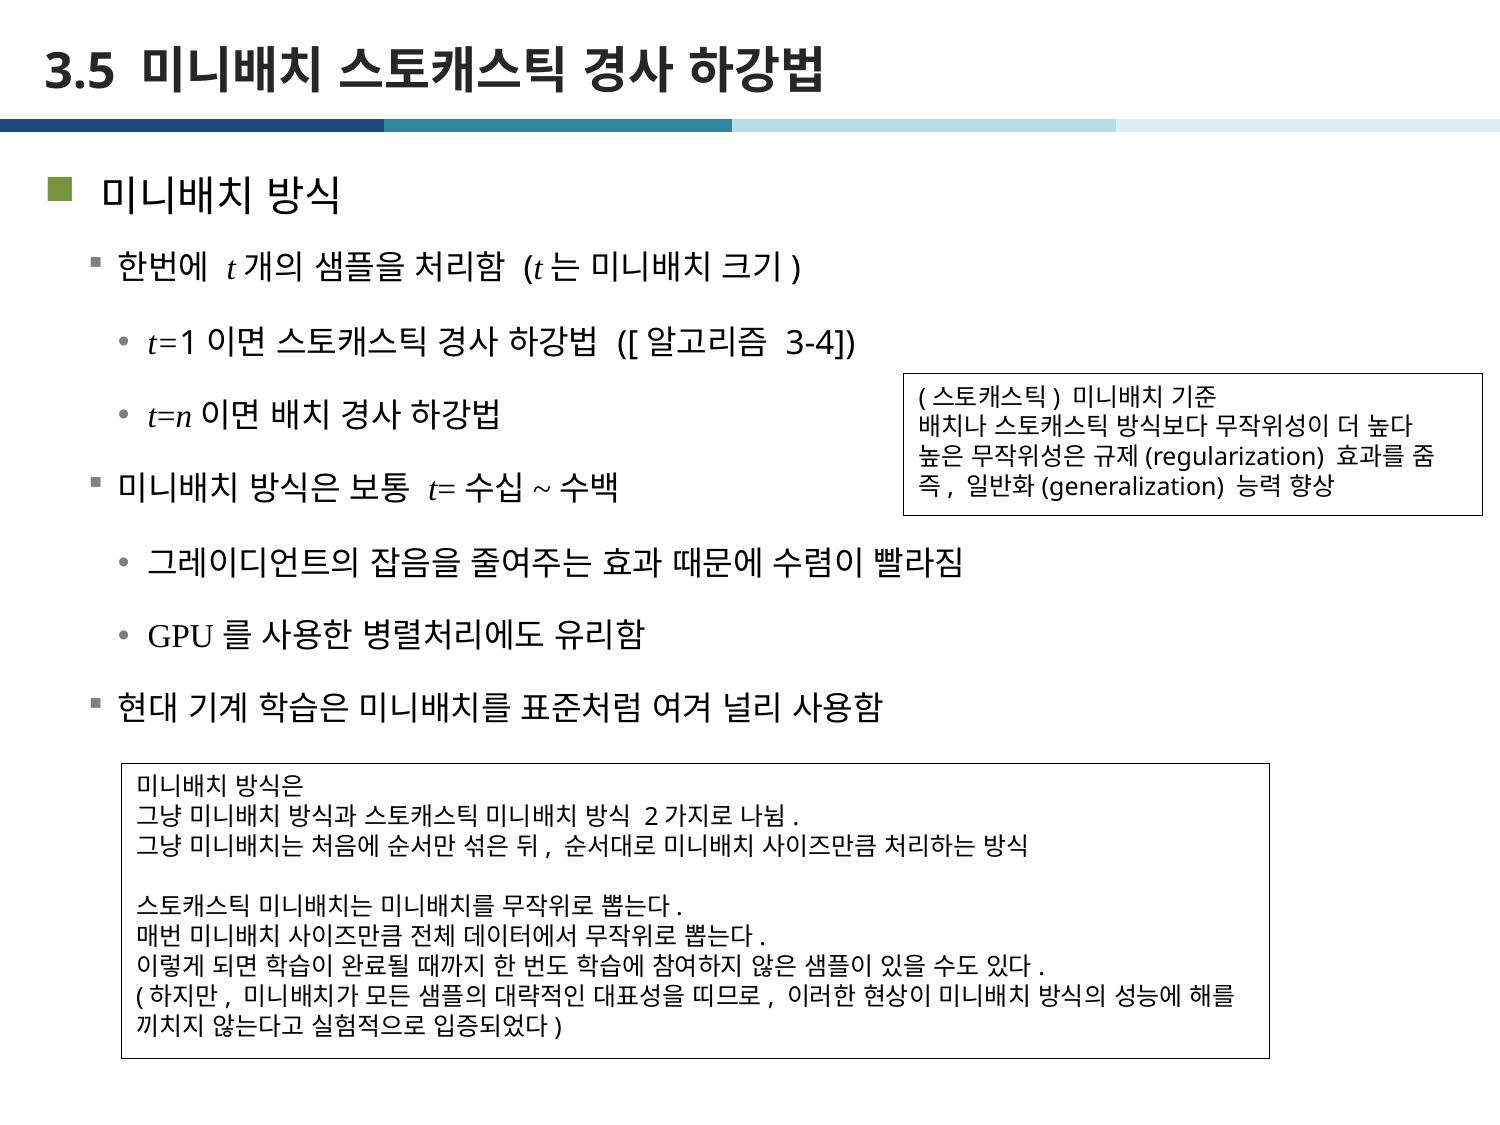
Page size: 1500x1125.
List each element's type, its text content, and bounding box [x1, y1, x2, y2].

list 미니배치 방식 한번에 t개의 샘플을 처리함 (t는 미니배치 크기) t=1이면 스토캐스틱 경사 하강법 ([알고리즘 3-4]) t=n이면 배치 경사 하강법 미니배치 방식은 보통 t=수십~수백 그레이디언트의 잡음을 줄여주는 효과 때문에 수렴이 빨라짐 GPU를 사용한 병렬처리에도 유리함 현대 기계 학습은 미니배치를 표준처럼 여겨 널리 사용함 [29, 136, 1471, 1083]
text_box 미니배치 방식은 그냥 미니배치 방식과 스토캐스틱 미니배치 방식 2가지로 나뉨. 그냥 미니배치는 처음에 순서만 섞은 뒤, 순서대로 미니배치 사이즈만큼 처리하는 방식 스토캐스틱 미니배치는 미니배치를 무작위로 뽑는다. 매번 미니배치 사이즈만큼 전체 데이터에서 무작위로 뽑는다. 이렇게 되면 학습이 완료될 때까지 한 번도 학습에 참여하지 않은 샘플이 있을 수도 있다. (하지만, 미니배치가 모든 샘플의 대략적인 대표성을 띠므로, 이러한 현상이 미니배치 방식의 성능에 해를 끼치지 않는다고 실험적으로 입증되었다) [121, 763, 1270, 1059]
title 3.5 미니배치 스토캐스틱 경사 하강법 [29, 23, 1270, 114]
text_box (스토캐스틱) 미니배치 기준 배치나 스토캐스틱 방식보다 무작위성이 더 높다 높은 무작위성은 규제(regularization) 효과를 줌 즉, 일반화(generalization) 능력 향상 [903, 373, 1483, 516]
